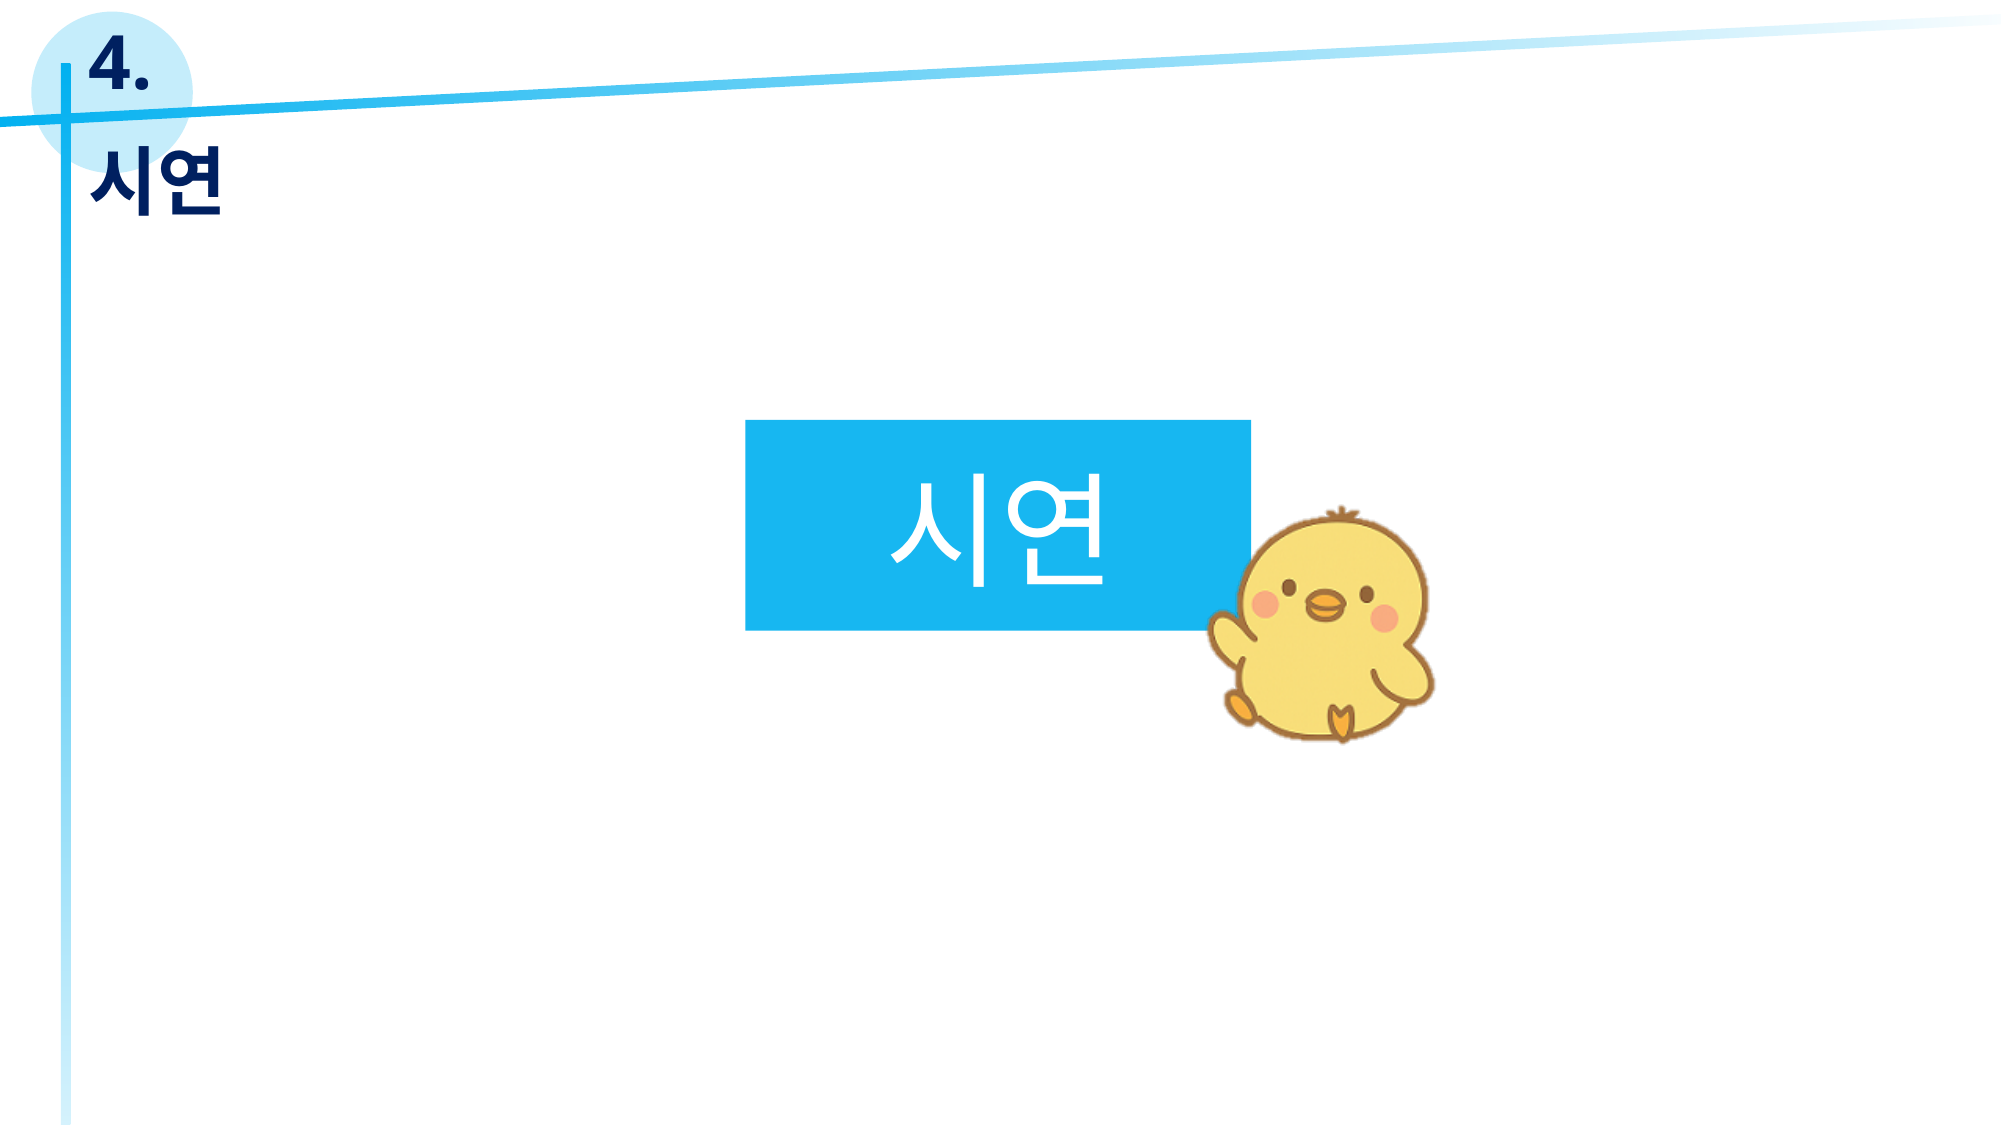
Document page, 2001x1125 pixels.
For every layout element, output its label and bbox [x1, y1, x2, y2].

picture [1194, 500, 1456, 761]
text_box [0, 6, 2000, 1125]
